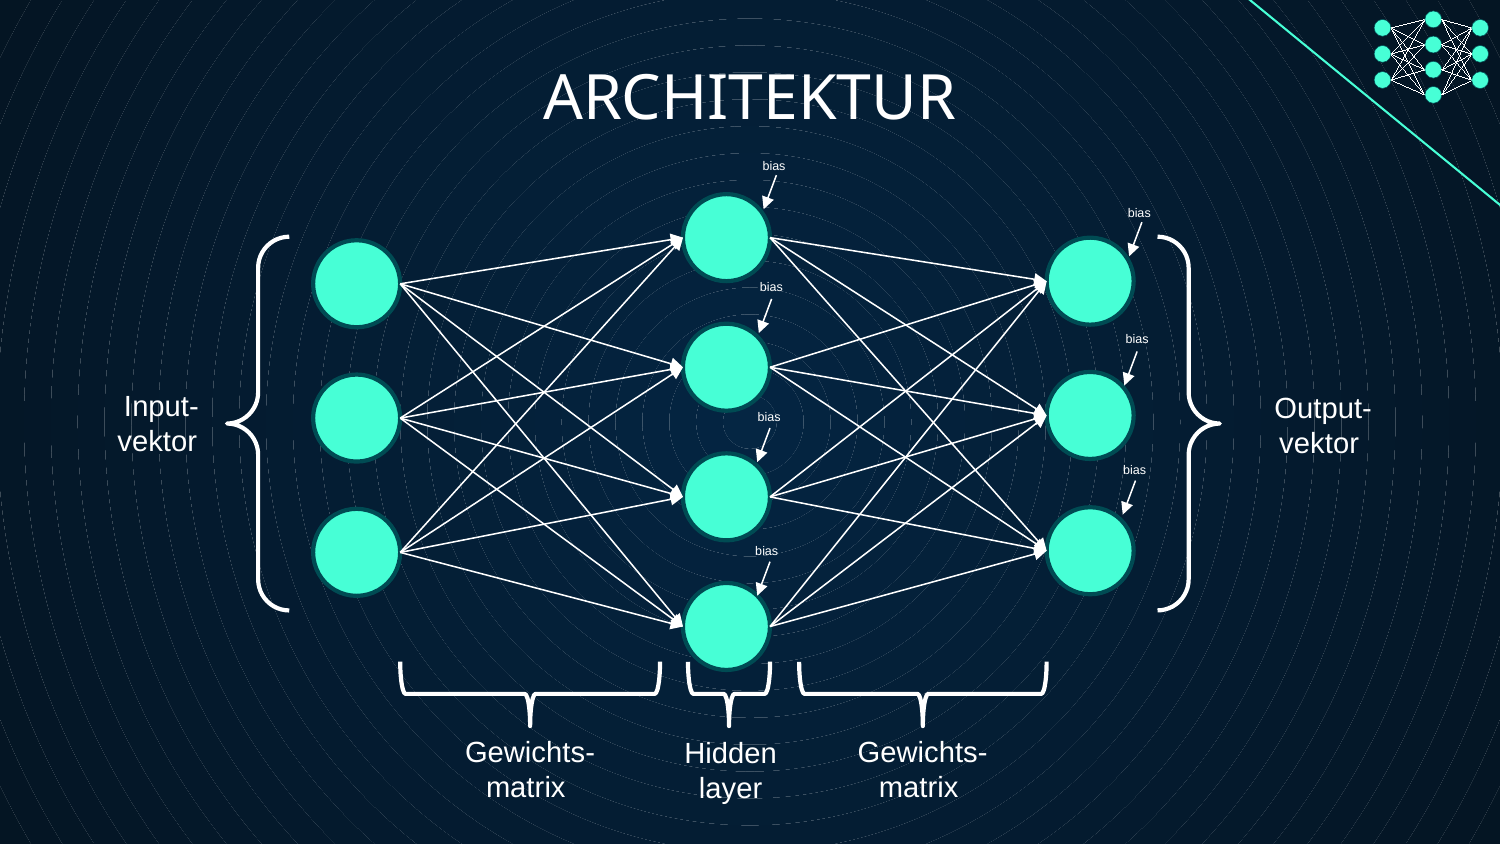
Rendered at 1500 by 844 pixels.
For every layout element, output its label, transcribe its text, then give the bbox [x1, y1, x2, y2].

text_box [1246, 0, 1500, 208]
title ARCHITEKTUR [51, 54, 1425, 148]
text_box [76, 150, 1409, 815]
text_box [1373, 10, 1489, 104]
